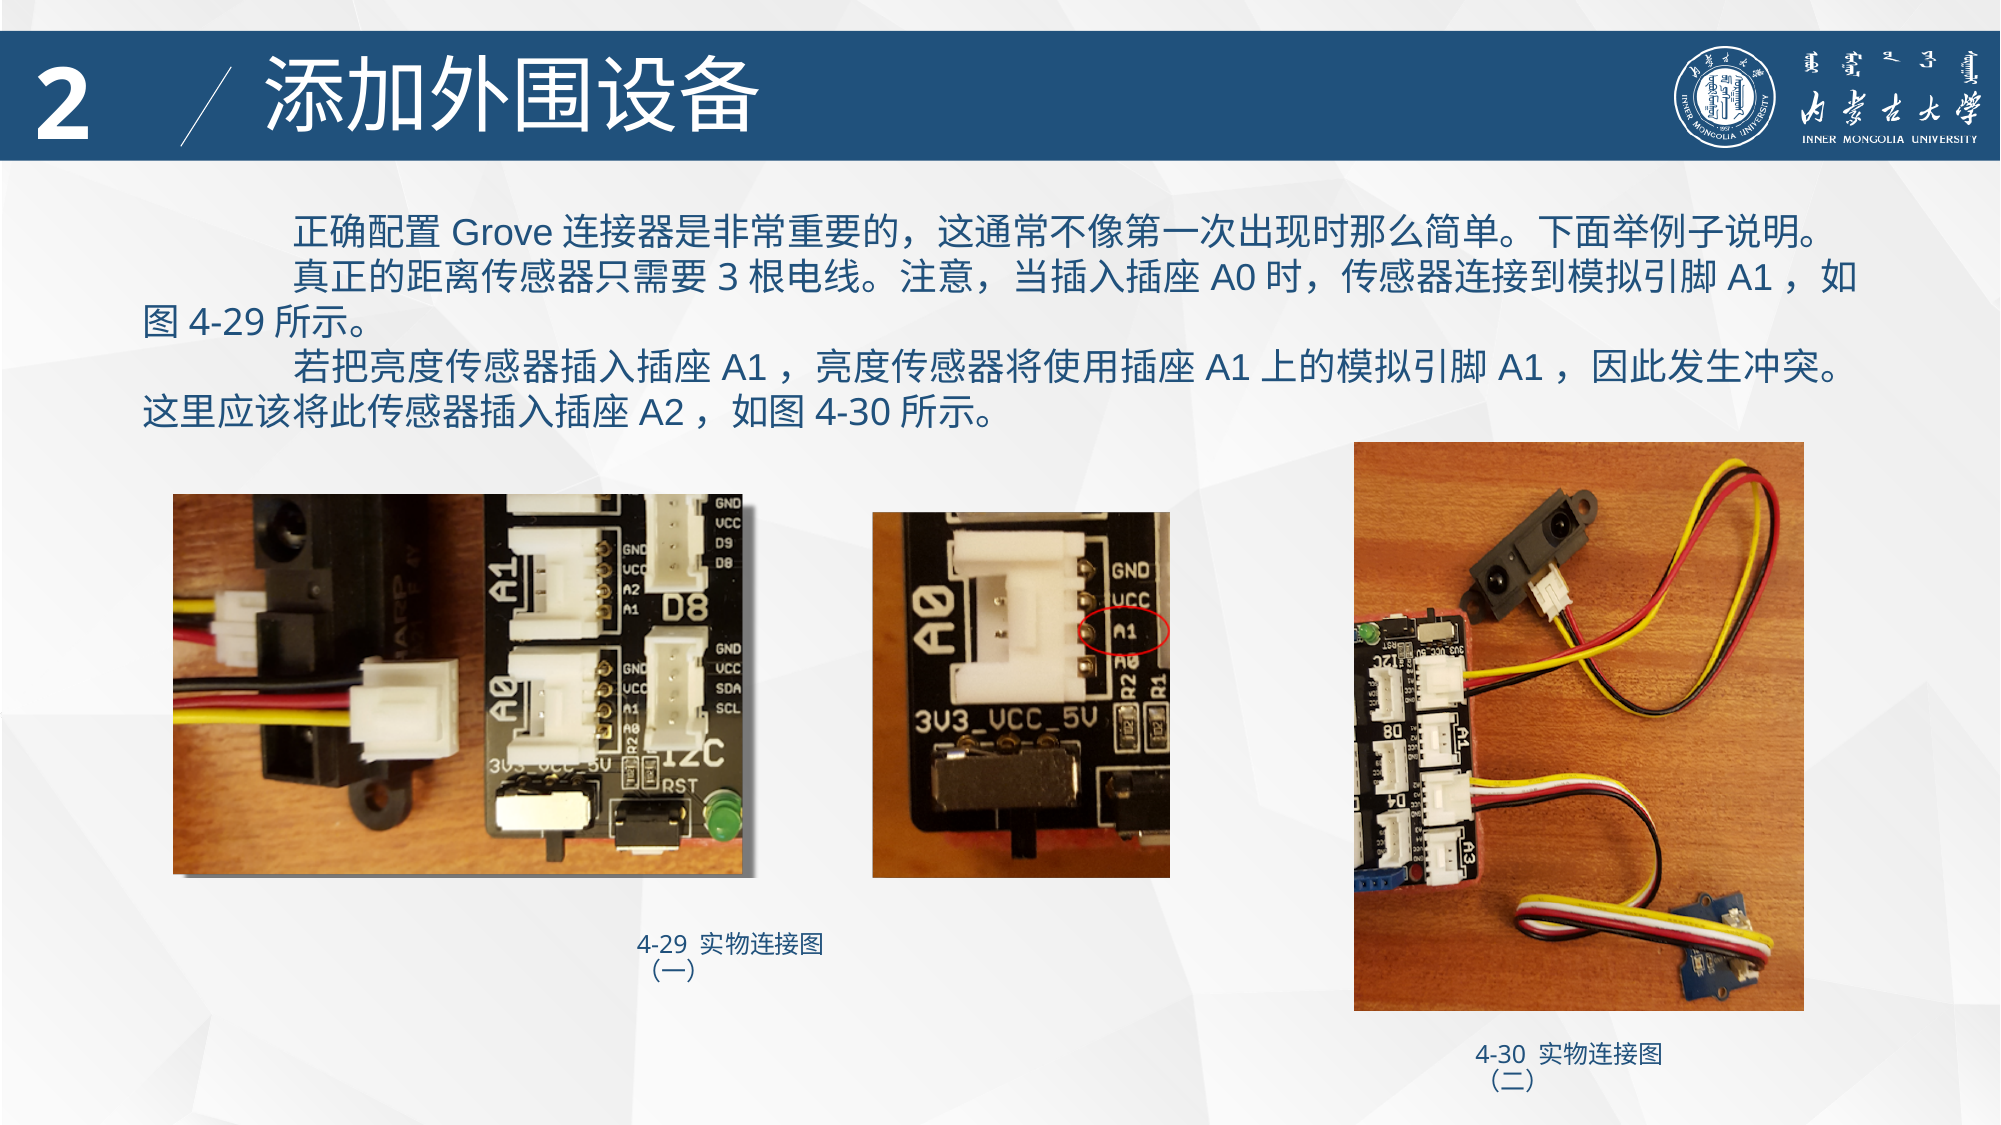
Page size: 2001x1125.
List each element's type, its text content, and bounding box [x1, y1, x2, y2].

picture [0, 0, 2001, 1125]
text_box 正确配置Grove连接器是非常重要的，这通常不像第一次出现时那么简单。下面举例子说明。 真正的距离传感器只需要3根电线。注意，当插入插座A0时，传感器连接到模拟引脚A1，如图4-29所示。 若把亮度传感器插入插座A1，亮度传感器将使用插座A1上的模拟引脚A1，因此发生冲突。这里应该将此传感器插入插座A2，如图4-30所示。 [127, 200, 1873, 441]
picture [1673, 46, 1986, 150]
list 添加外围设备 [247, 45, 1036, 134]
text_box 4-29 实物连接图（一） [622, 924, 894, 1005]
list 2 [19, 45, 200, 212]
text_box 4-30 实物连接图（二） [1460, 1034, 1733, 1116]
